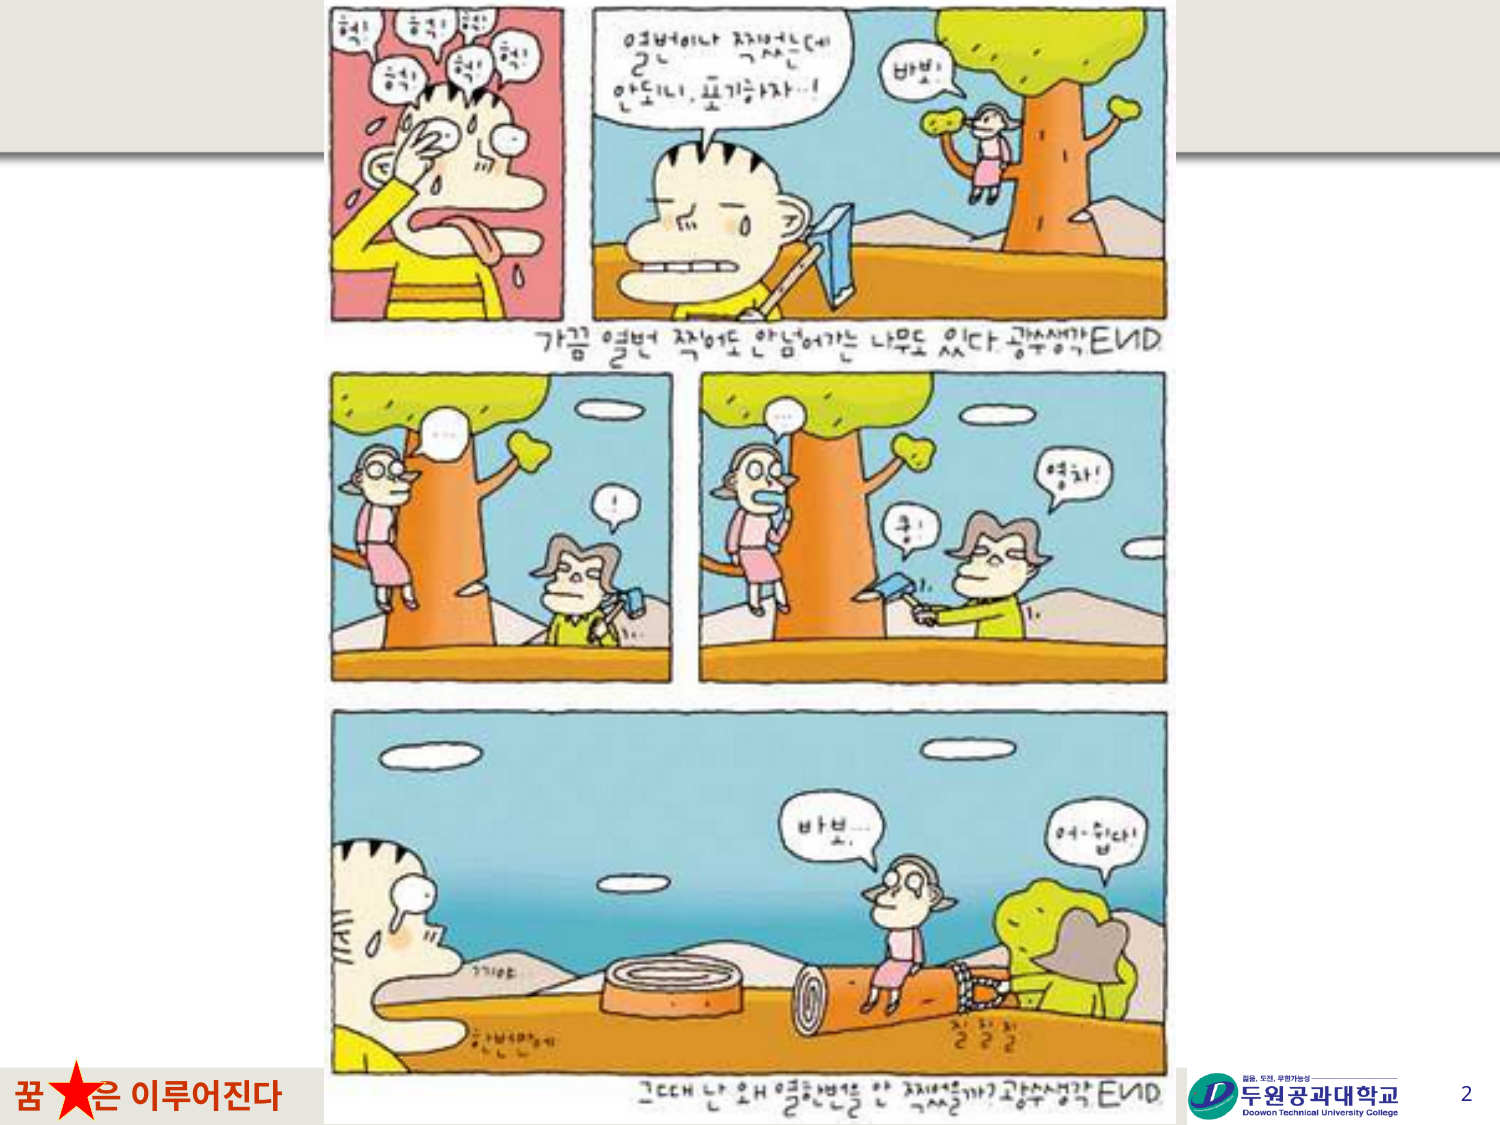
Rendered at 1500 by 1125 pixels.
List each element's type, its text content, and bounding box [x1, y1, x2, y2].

slide_number 2 [1399, 1071, 1488, 1119]
picture [0, 0, 1500, 1125]
picture [100, 1085, 113, 1090]
